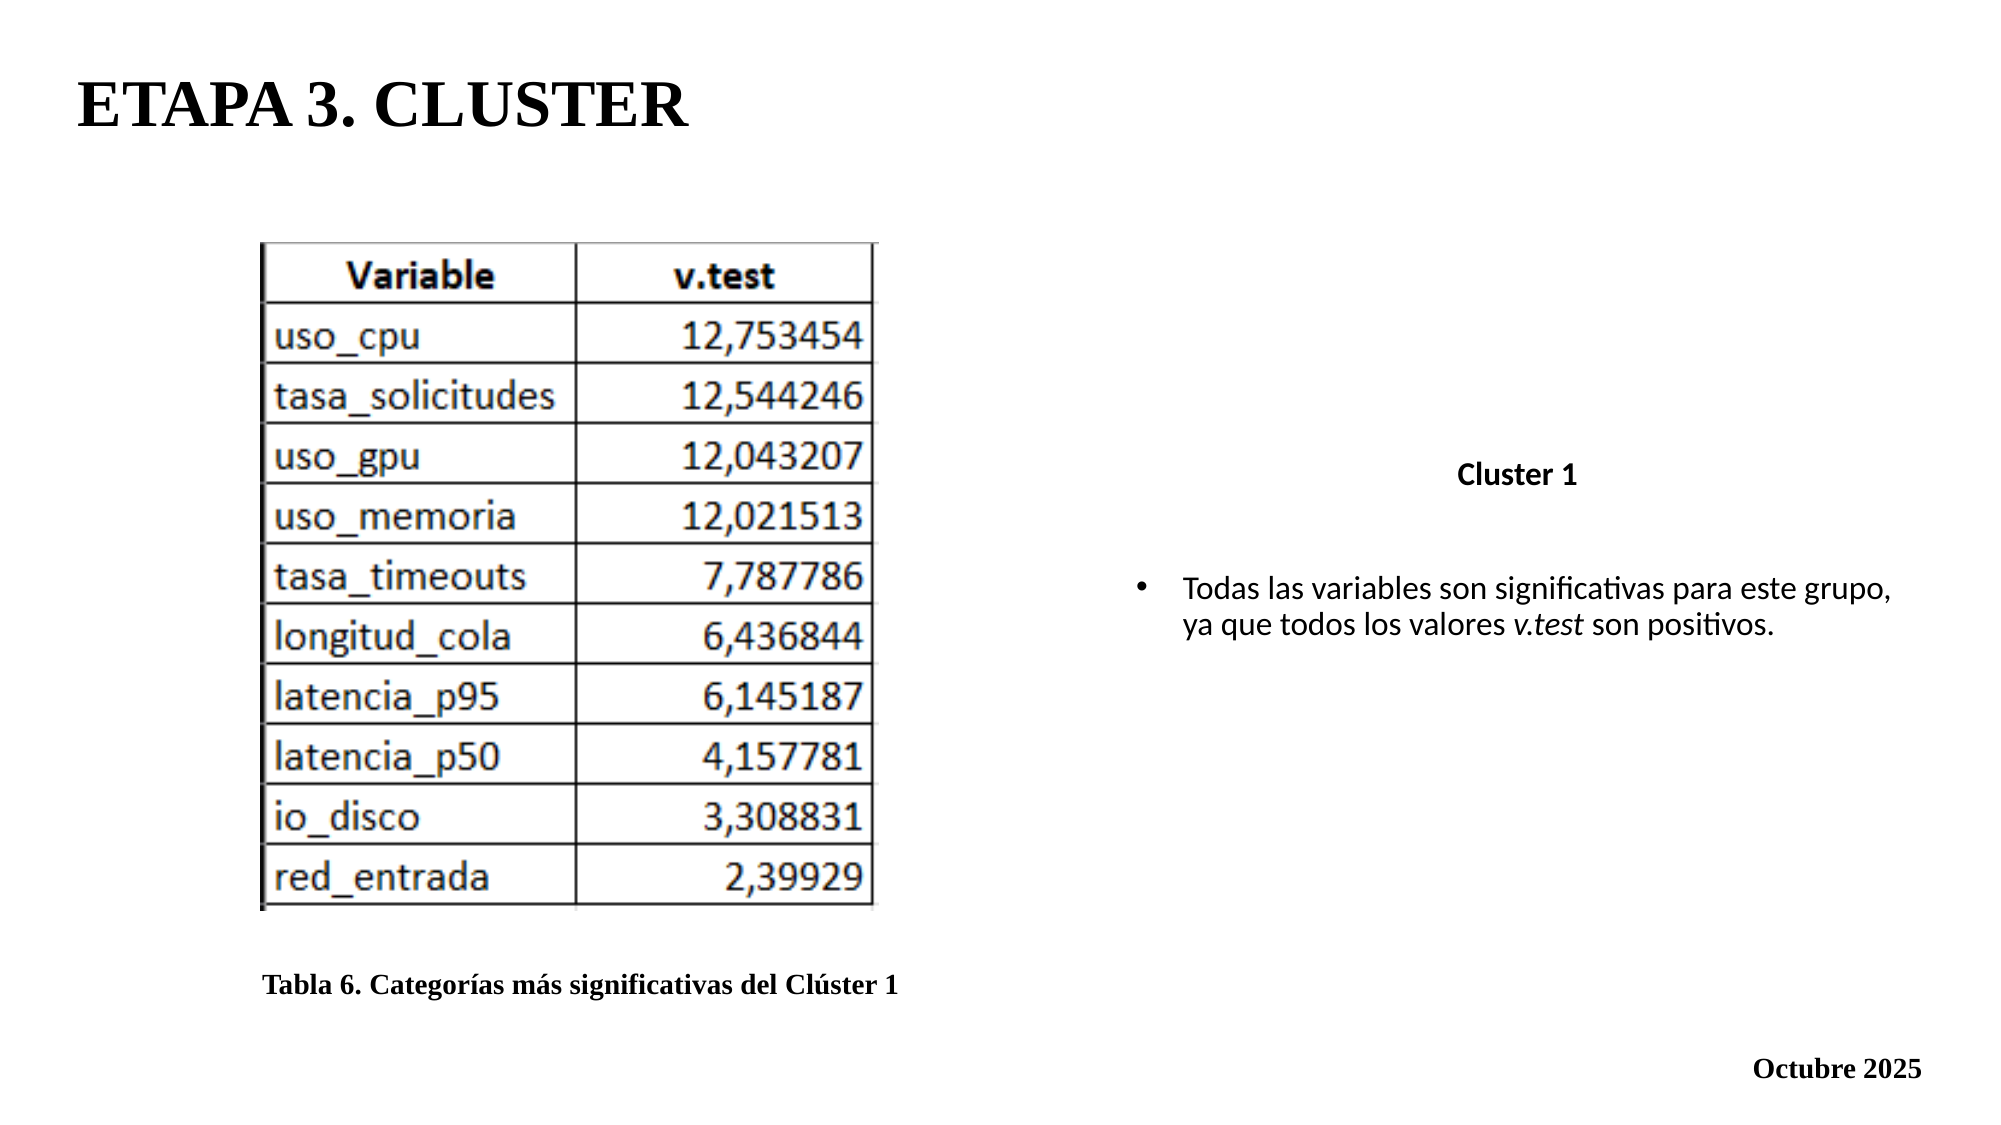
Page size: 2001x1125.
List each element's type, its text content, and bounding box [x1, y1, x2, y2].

text_box Octubre 2025 [1657, 1042, 2000, 1093]
text_box ETAPA 3. CLUSTER [62, 43, 777, 166]
list Cluster 1 Todas las variables son significativas para este grupo, ya que todos los valores v.test son positivos. [1121, 388, 1915, 849]
picture [259, 242, 880, 911]
text_box Tabla 6. Categorías más significativas del Clúster 1 [163, 957, 999, 1008]
